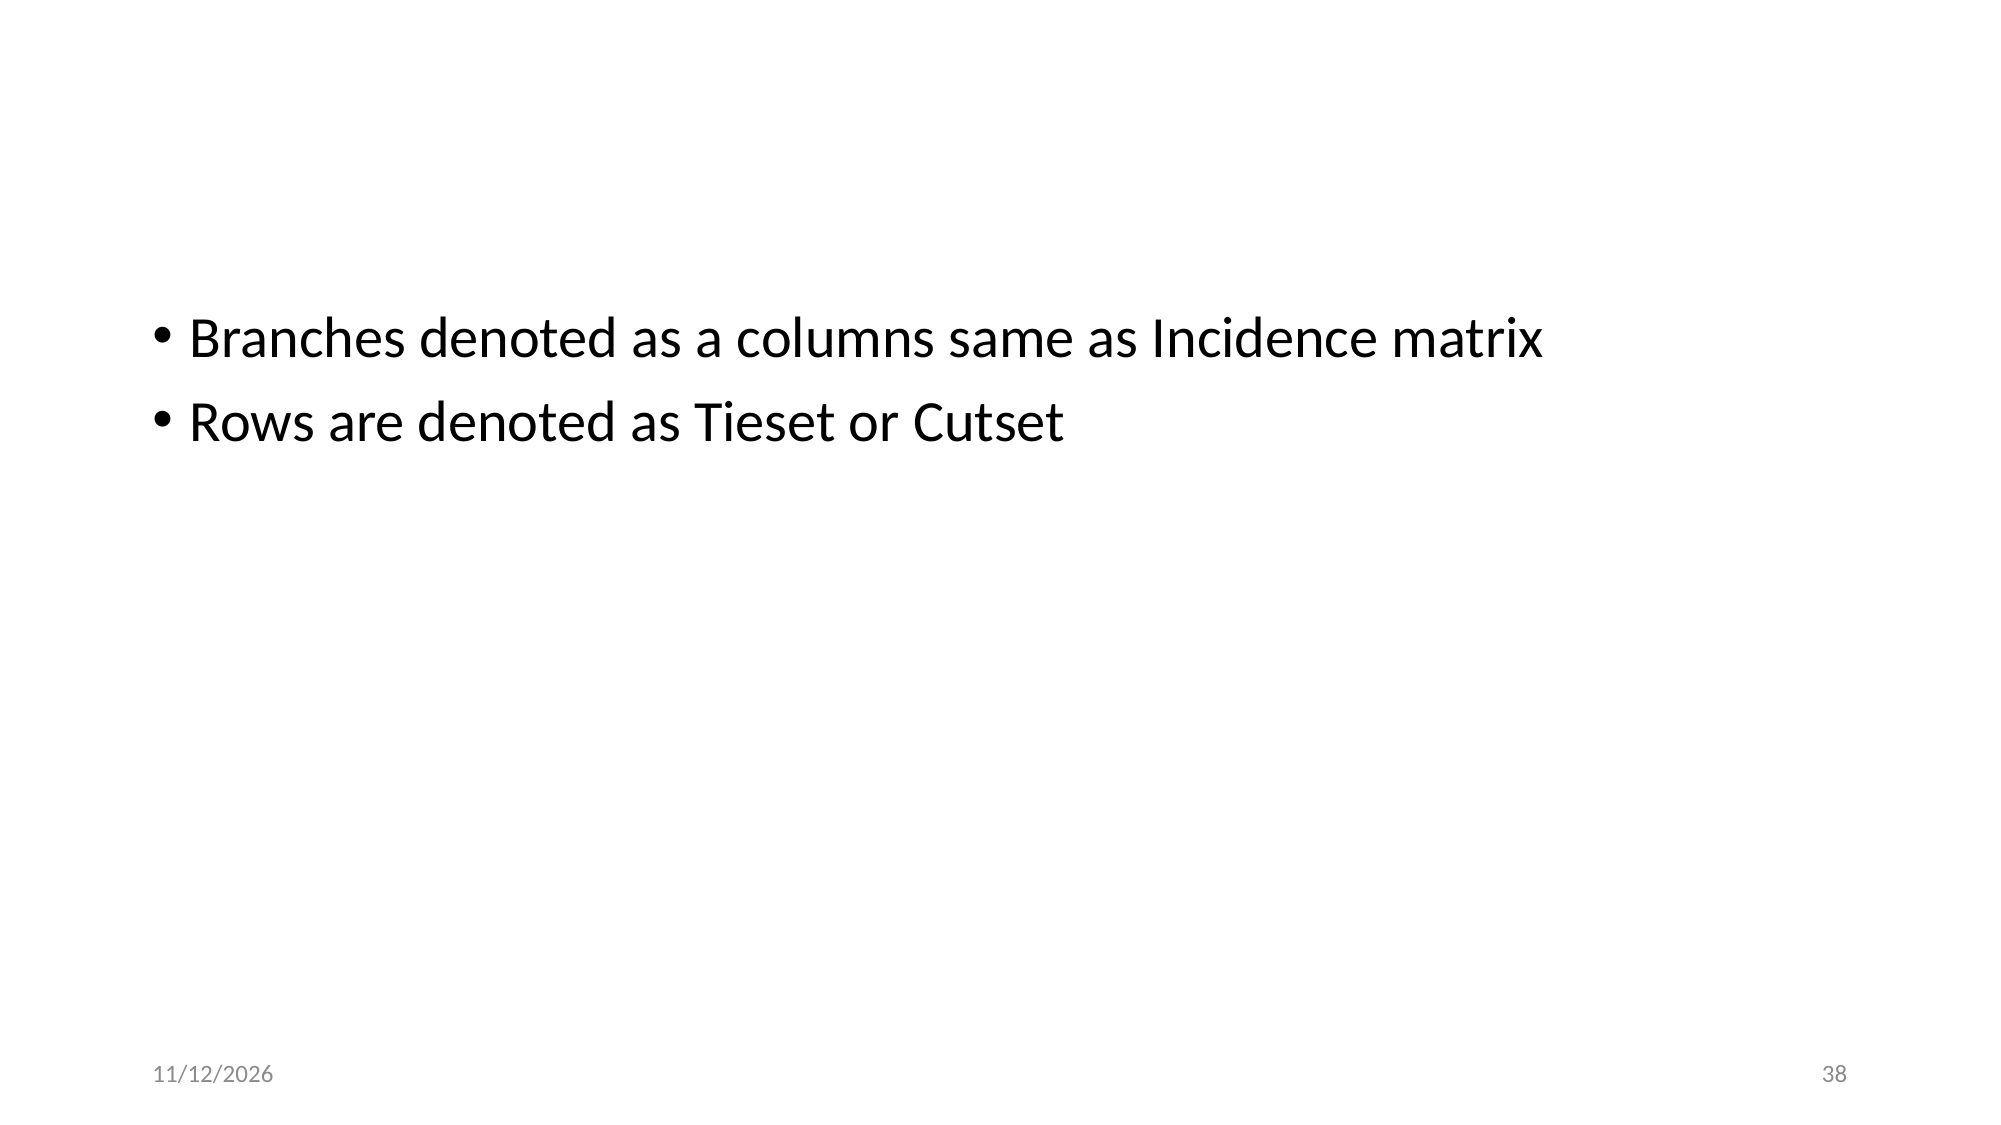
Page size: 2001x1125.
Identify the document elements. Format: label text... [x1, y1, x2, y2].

slide_number 38 [1412, 1042, 1863, 1103]
list Branches denoted as a columns same as Incidence matrix Rows are denoted as Tieset or Cutset [137, 299, 1863, 1014]
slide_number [137, 1042, 588, 1103]
